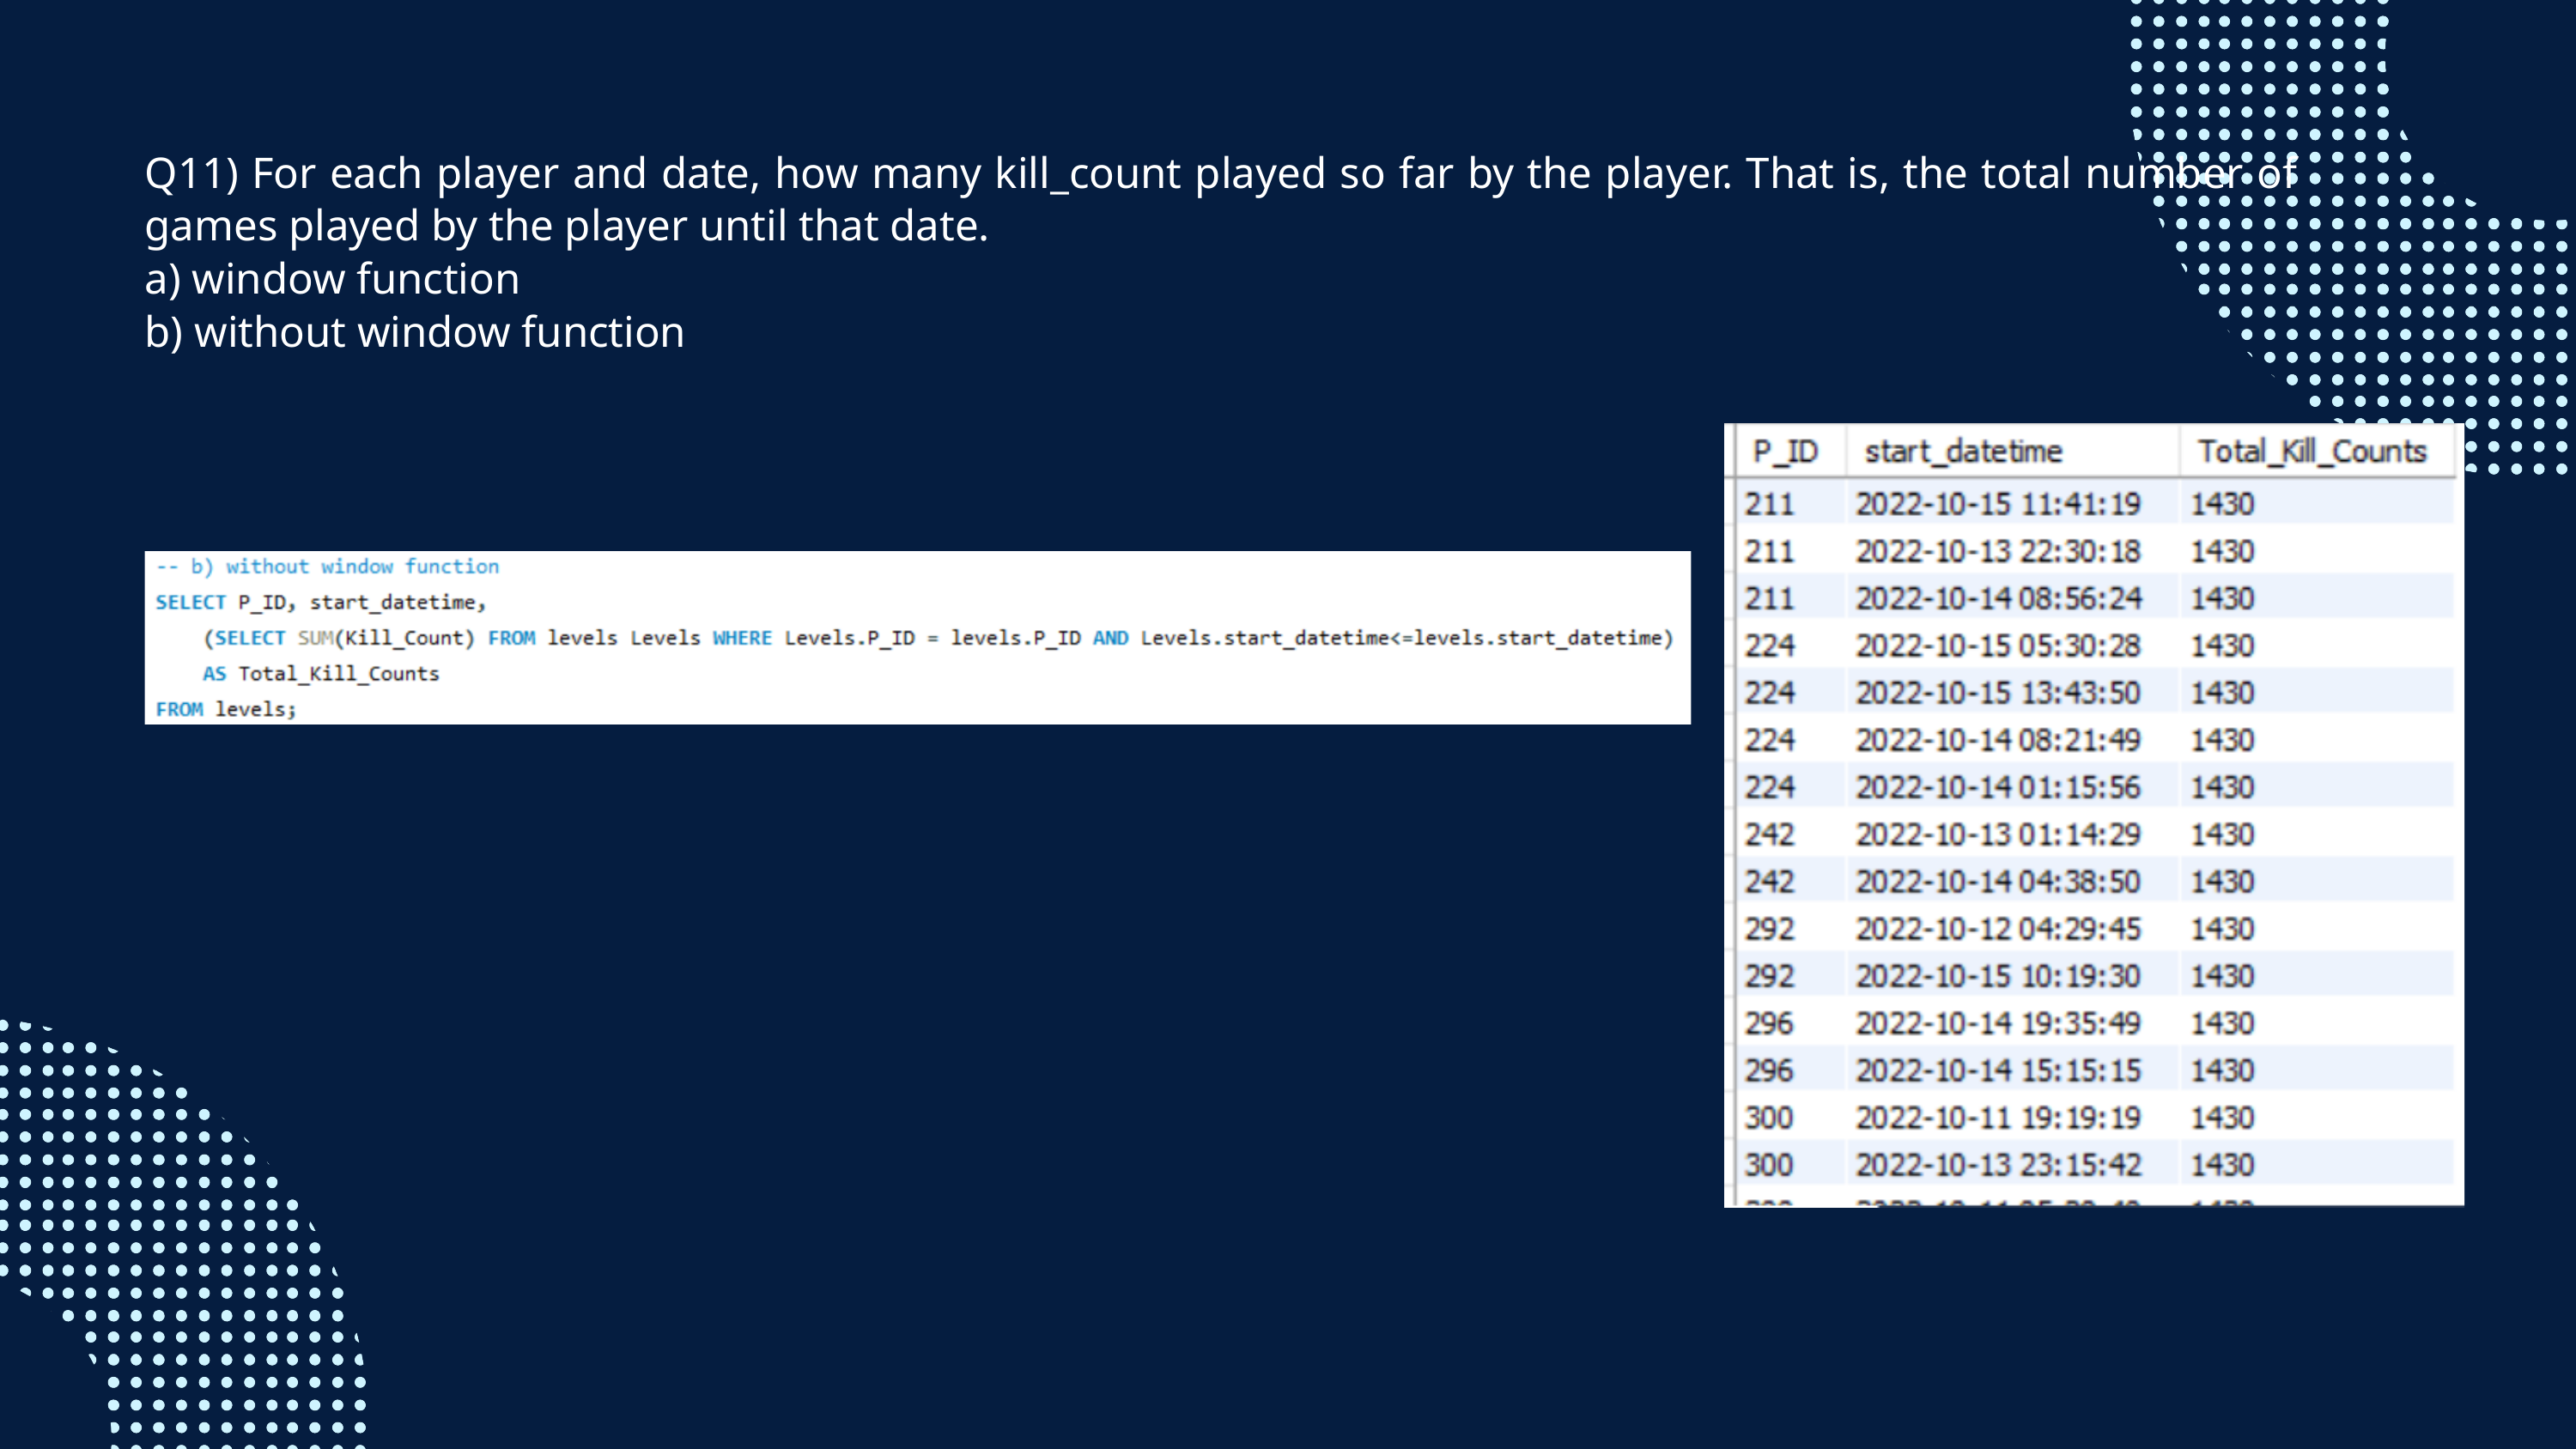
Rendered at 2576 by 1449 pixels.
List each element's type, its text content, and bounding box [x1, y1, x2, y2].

text_box Q11) For each player and date, how many kill_count played so far by the player. That is, the total number of games played by the player until that date. a) window function b) without window function [144, 143, 2298, 356]
text_box [0, 1019, 366, 1449]
text_box [1724, 423, 2465, 1209]
text_box [2130, 0, 2576, 475]
text_box [144, 551, 1692, 724]
